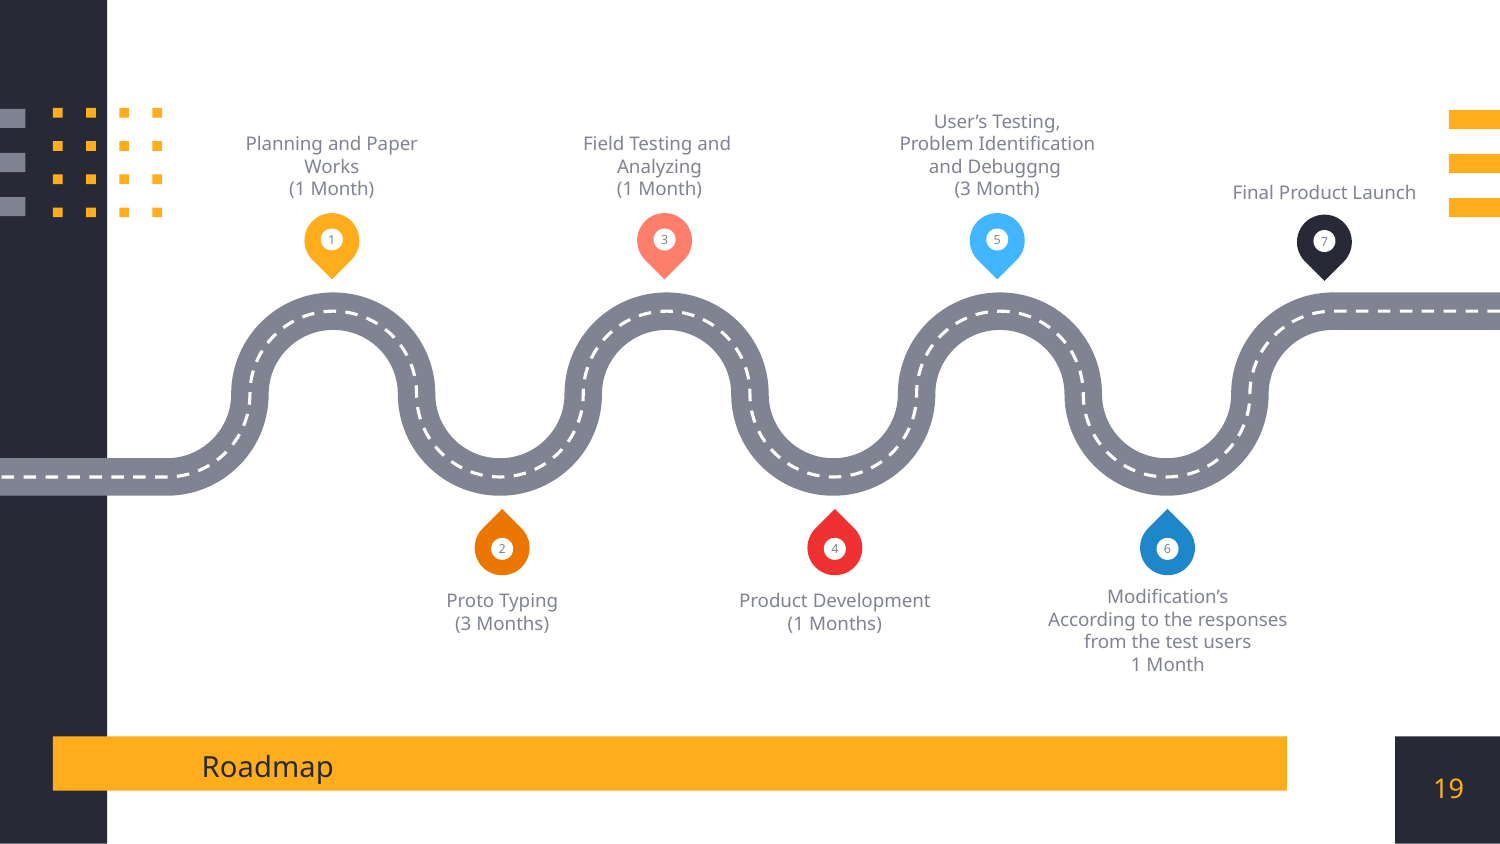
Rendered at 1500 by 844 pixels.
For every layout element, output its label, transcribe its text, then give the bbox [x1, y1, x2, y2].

text_box User’s Testing, Problem Identification and Debuggng (3 Month) [891, 111, 1103, 200]
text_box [795, 508, 874, 587]
text_box Planning and Paper Works (1 Month) [226, 111, 438, 200]
text_box Product Development (1 Months) [729, 588, 941, 677]
list Roadmap [164, 736, 1286, 791]
text_box Final Product Launch [1218, 166, 1430, 204]
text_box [1285, 203, 1364, 282]
text_box Field Testing and Analyzing (1 Month) [553, 111, 765, 200]
text_box [0, 311, 1500, 477]
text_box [958, 201, 1037, 280]
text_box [1128, 508, 1207, 587]
slide_number 19 [1395, 736, 1500, 844]
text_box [625, 201, 704, 280]
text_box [292, 201, 371, 280]
text_box Modification’s According to the responses from the test users 1 Month [1041, 585, 1294, 693]
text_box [463, 508, 542, 587]
text_box Proto Typing (3 Months) [396, 588, 608, 677]
